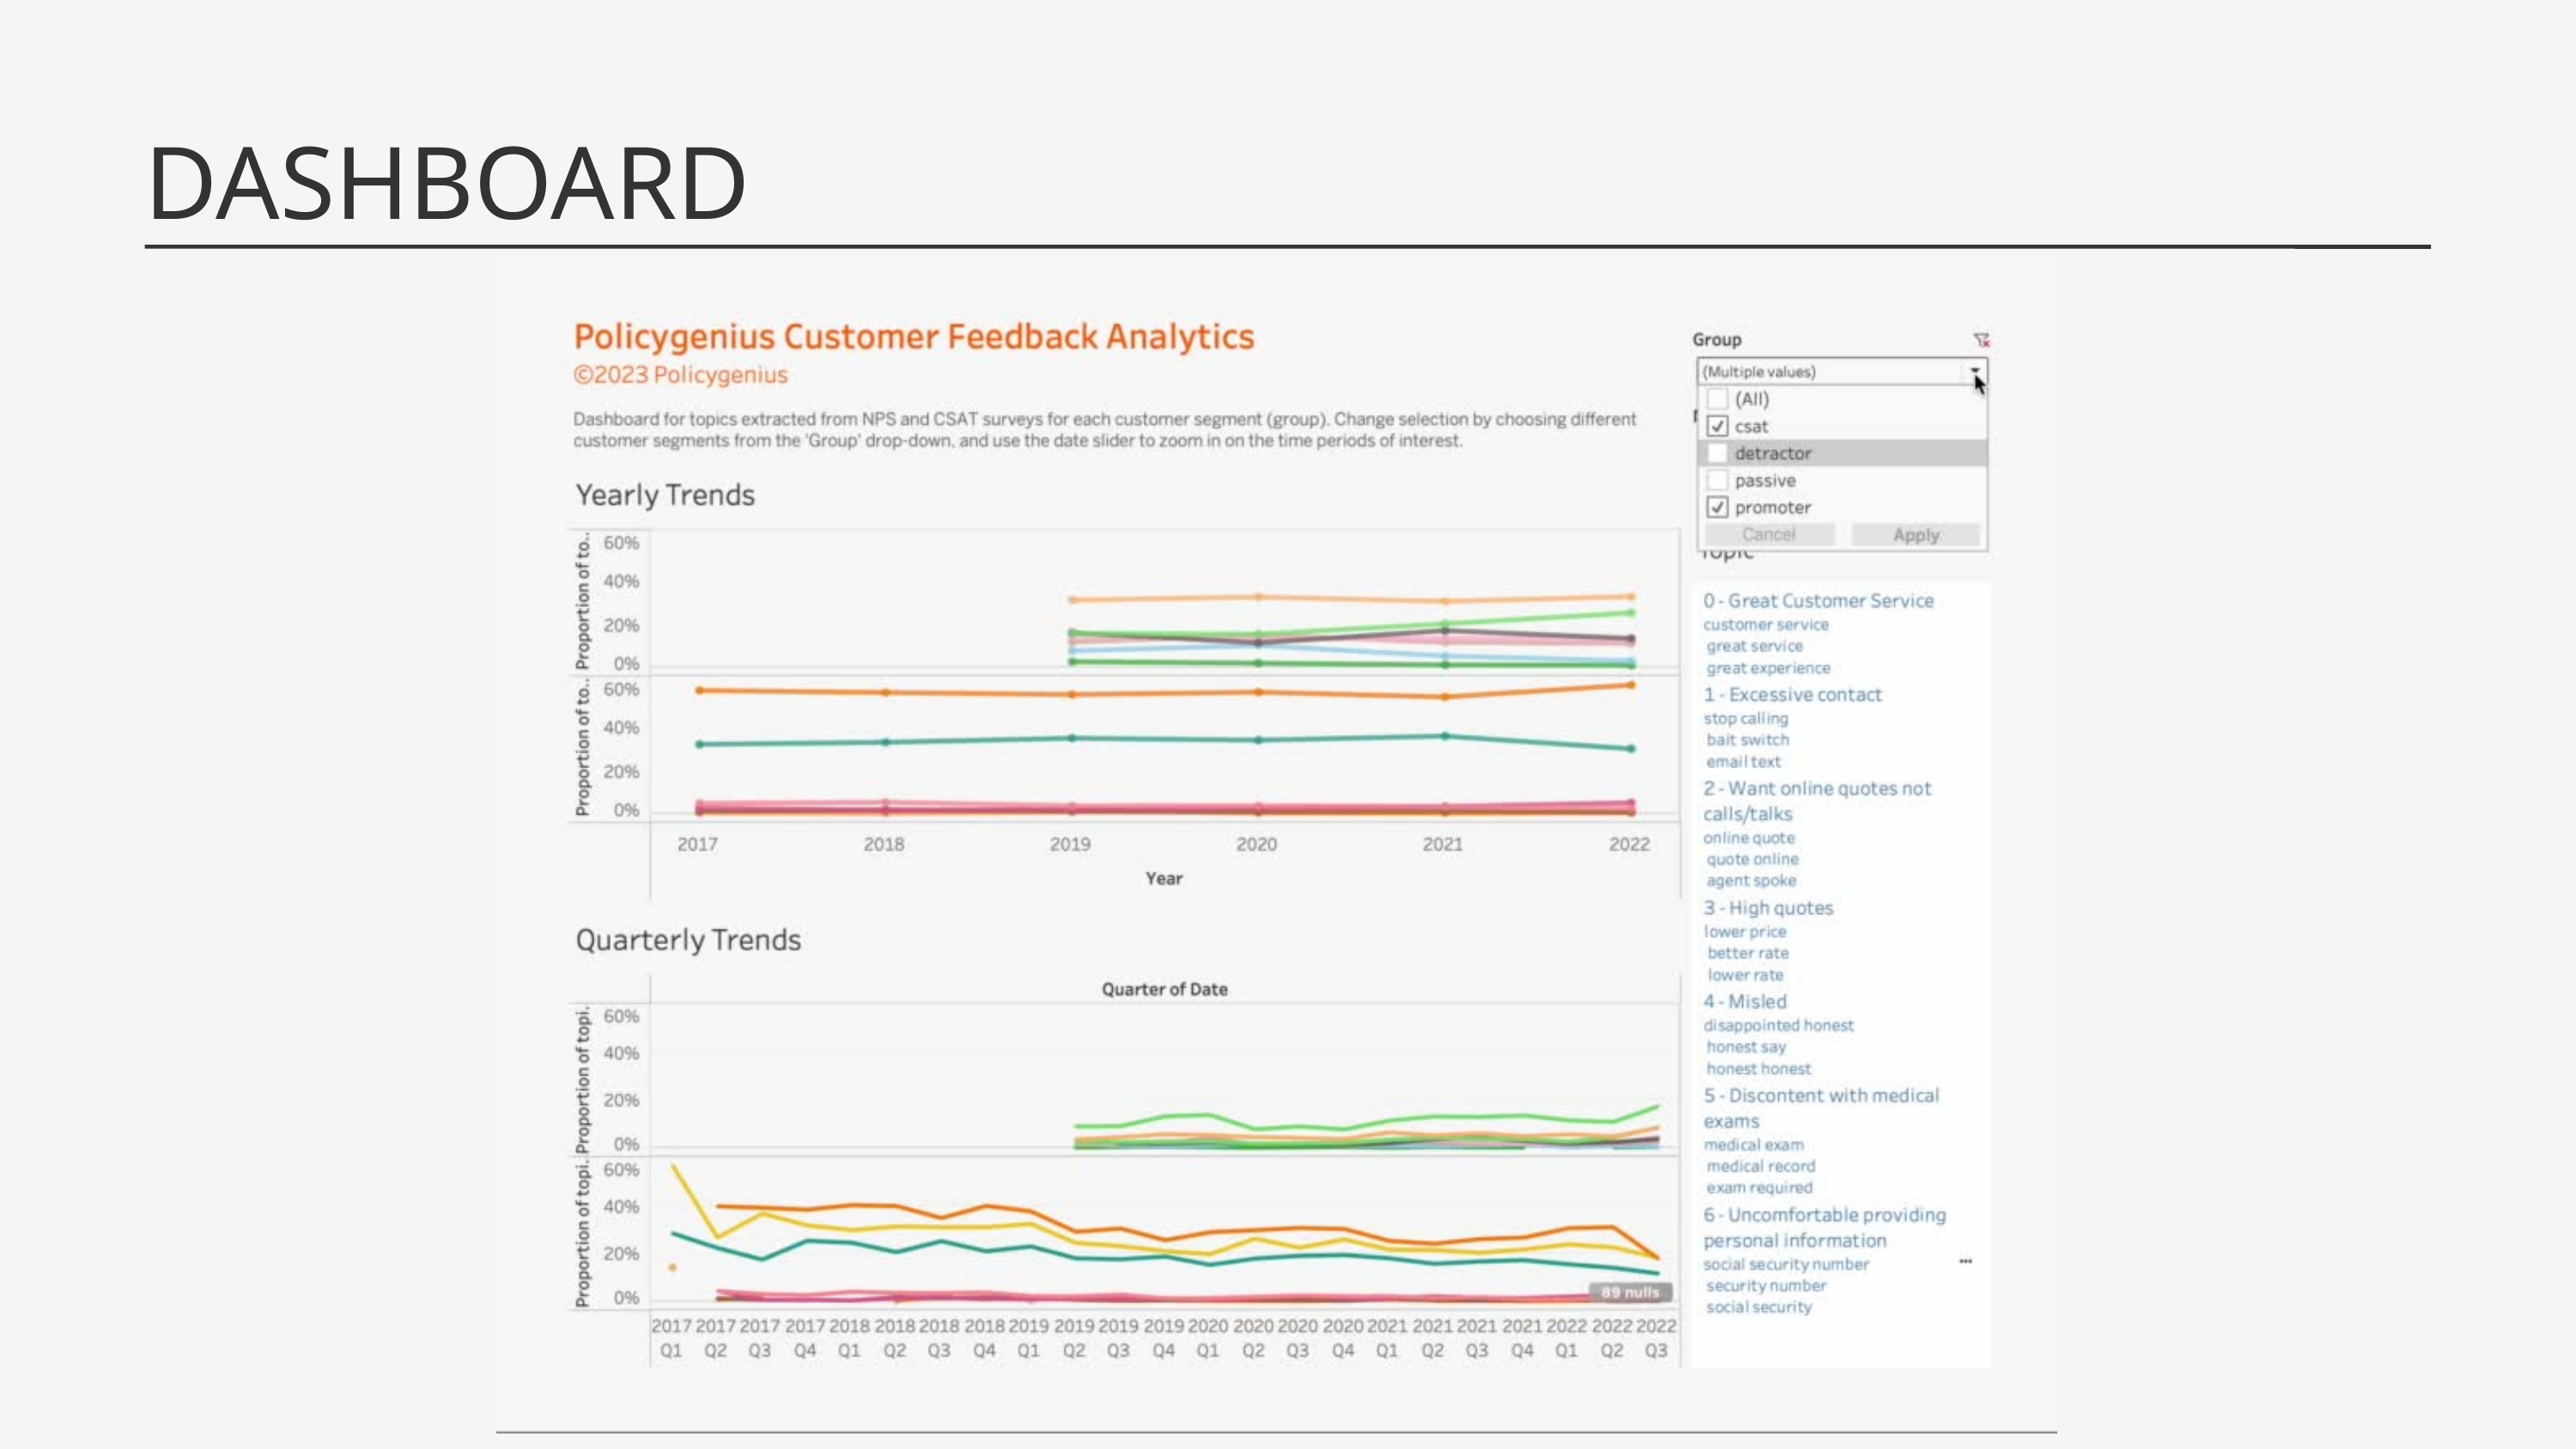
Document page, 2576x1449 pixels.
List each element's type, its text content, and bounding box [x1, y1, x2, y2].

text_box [495, 258, 2058, 1434]
text_box DASHBOARD [144, 118, 2253, 239]
